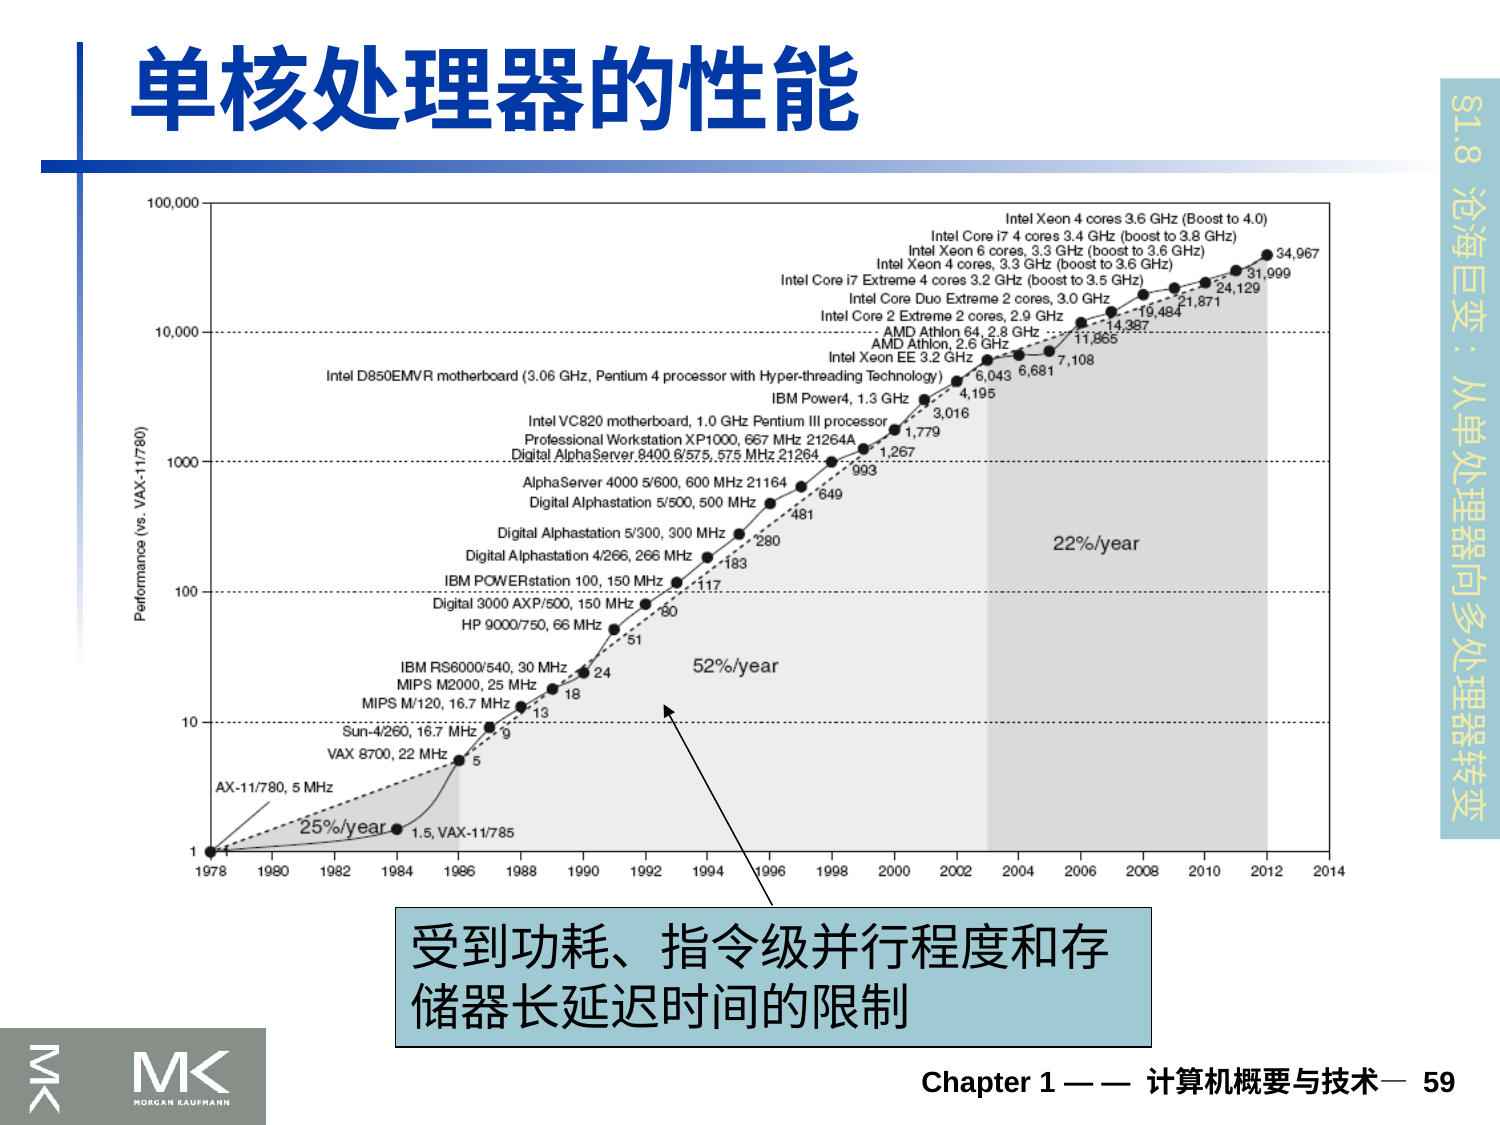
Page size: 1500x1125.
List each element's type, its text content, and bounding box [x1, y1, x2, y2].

footer Chapter 1 — — 计算机概要与技术— 59 [277, 1046, 1471, 1106]
title 单核处理器的性能 [111, 0, 1468, 150]
picture [0, 1028, 266, 1125]
picture [111, 176, 1365, 895]
text_box §1.8 沧海巨变: 从单处理器向多处理器转变 [1440, 78, 1500, 840]
text_box 受到功耗、指令级并行程度和存储器长延迟时间的限制 [395, 907, 1152, 1047]
